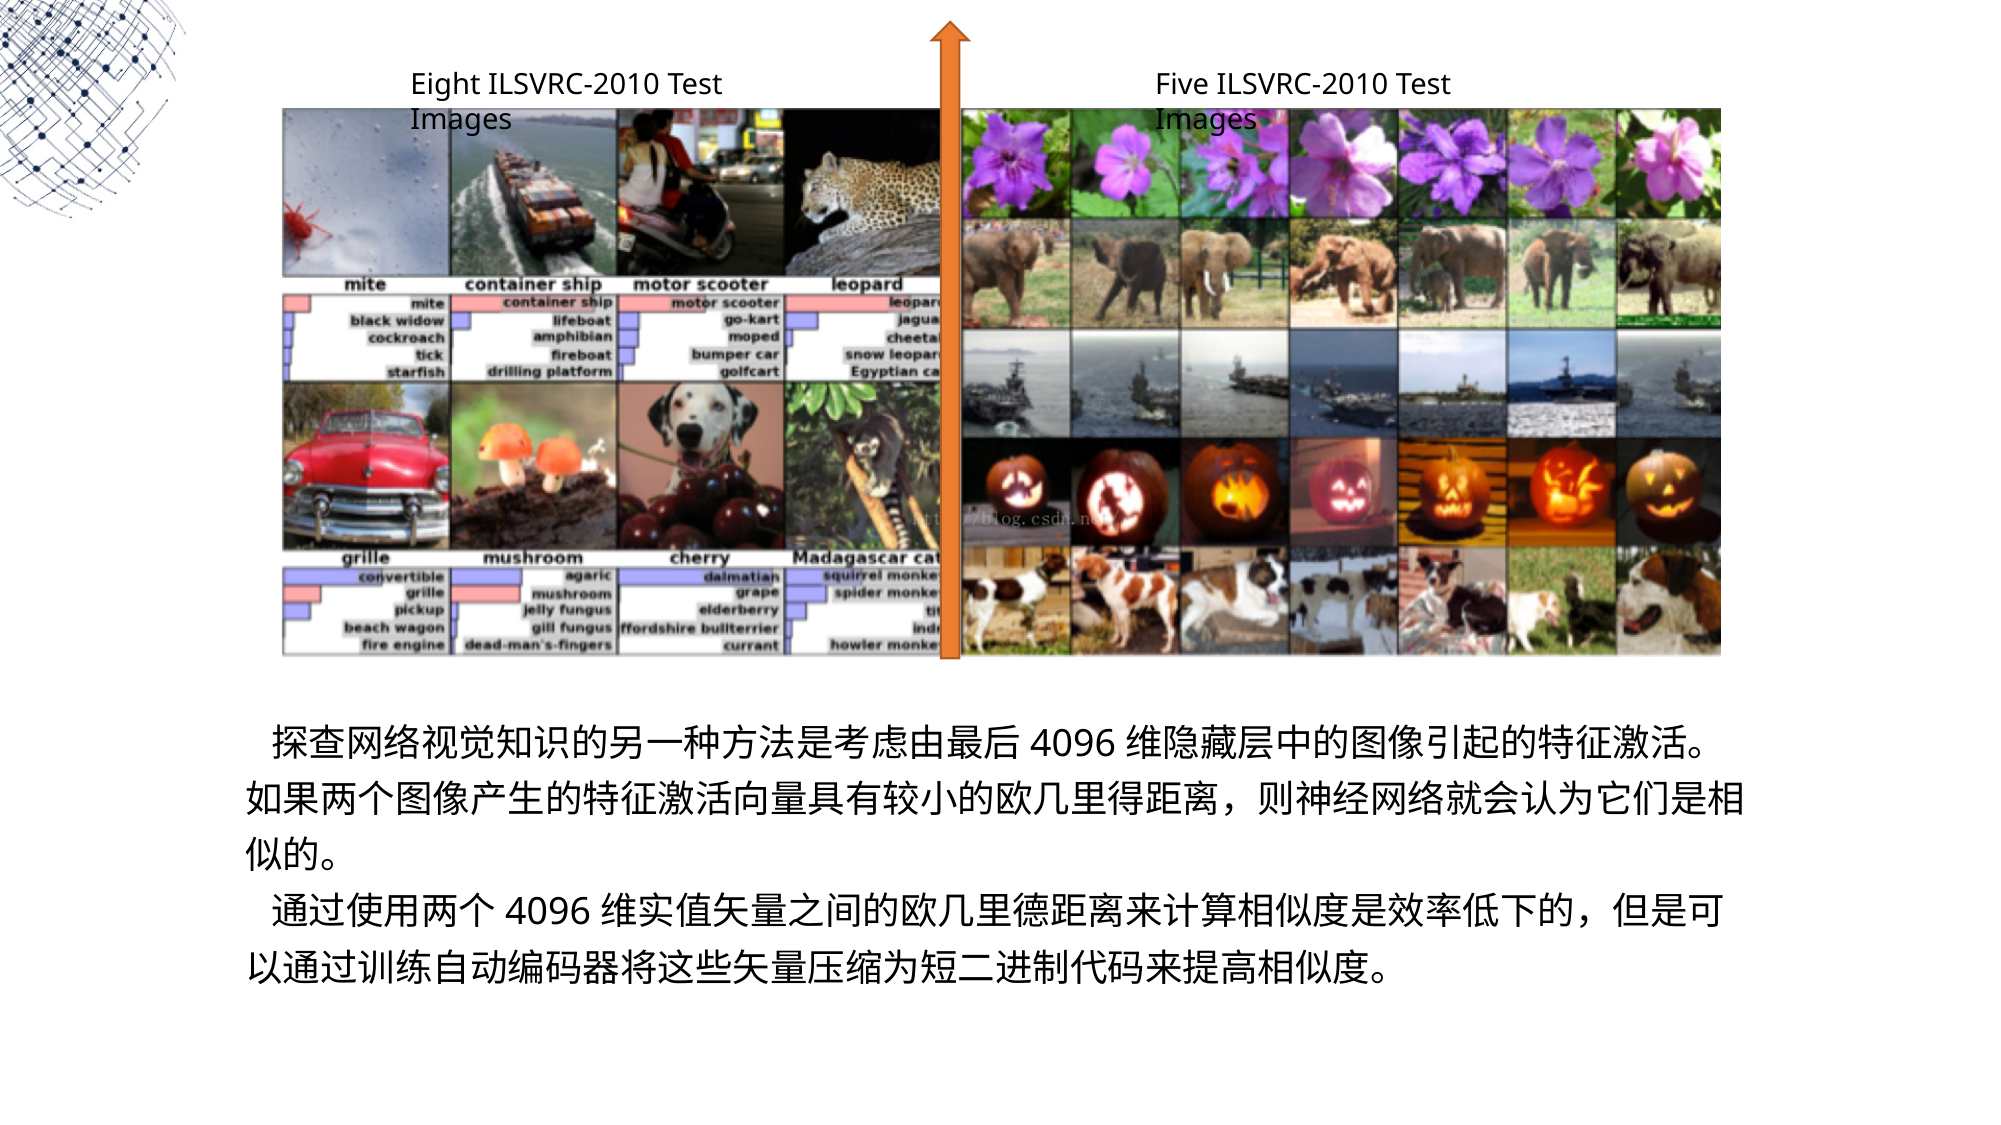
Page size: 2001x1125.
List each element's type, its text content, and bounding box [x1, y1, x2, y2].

text_box [929, 20, 972, 108]
text_box 探查网络视觉知识的另一种方法是考虑由最后4096维隐藏层中的图像引起的特征激活。如果两个图像产生的特征激活向量具有较小的欧几里得距离，则神经网络就会认为它们是相似的。 通过使用两个4096维实值矢量之间的欧几里德距离来计算相似度是效率低下的，但是可以通过训练自动编码器将这些矢量压缩为短二进制代码来提高相似度。 [230, 700, 1770, 997]
picture [0, 0, 2000, 1125]
text_box Five ILSVRC-2010 Test Images [1140, 57, 1558, 108]
text_box Eight ILSVRC-2010 Test Images [395, 57, 830, 108]
